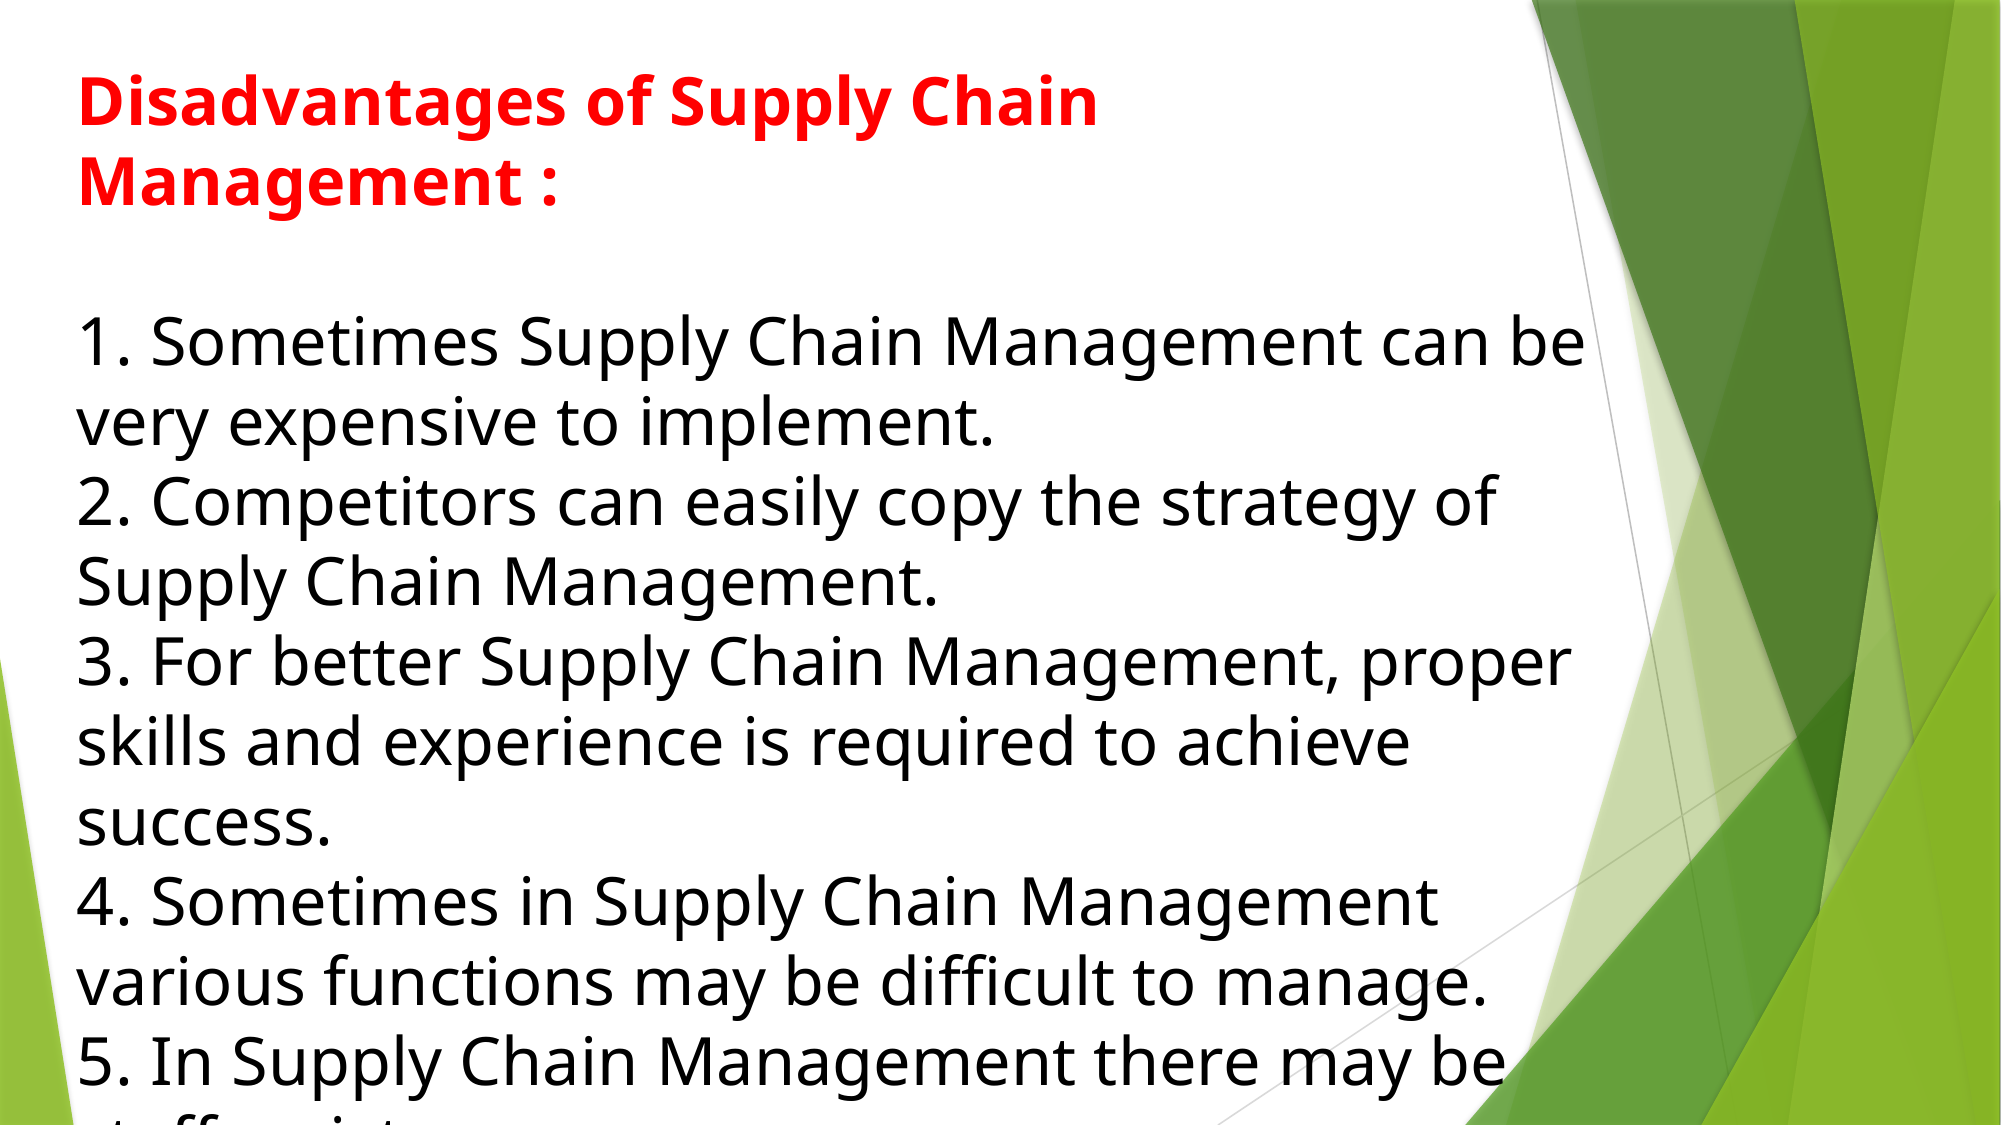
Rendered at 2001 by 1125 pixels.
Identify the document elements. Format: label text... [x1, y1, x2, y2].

text_box Disadvantages of Supply Chain Management : 1. Sometimes Supply Chain Management can be very expensive to implement. 2. Competitors can easily copy the strategy of Supply Chain Management. 3. For better Supply Chain Management, proper skills and experience is required to achieve success. 4. Sometimes in Supply Chain Management various functions may be difficult to manage. 5. In Supply Chain Management there may be staff resistance. [62, 51, 1609, 1125]
